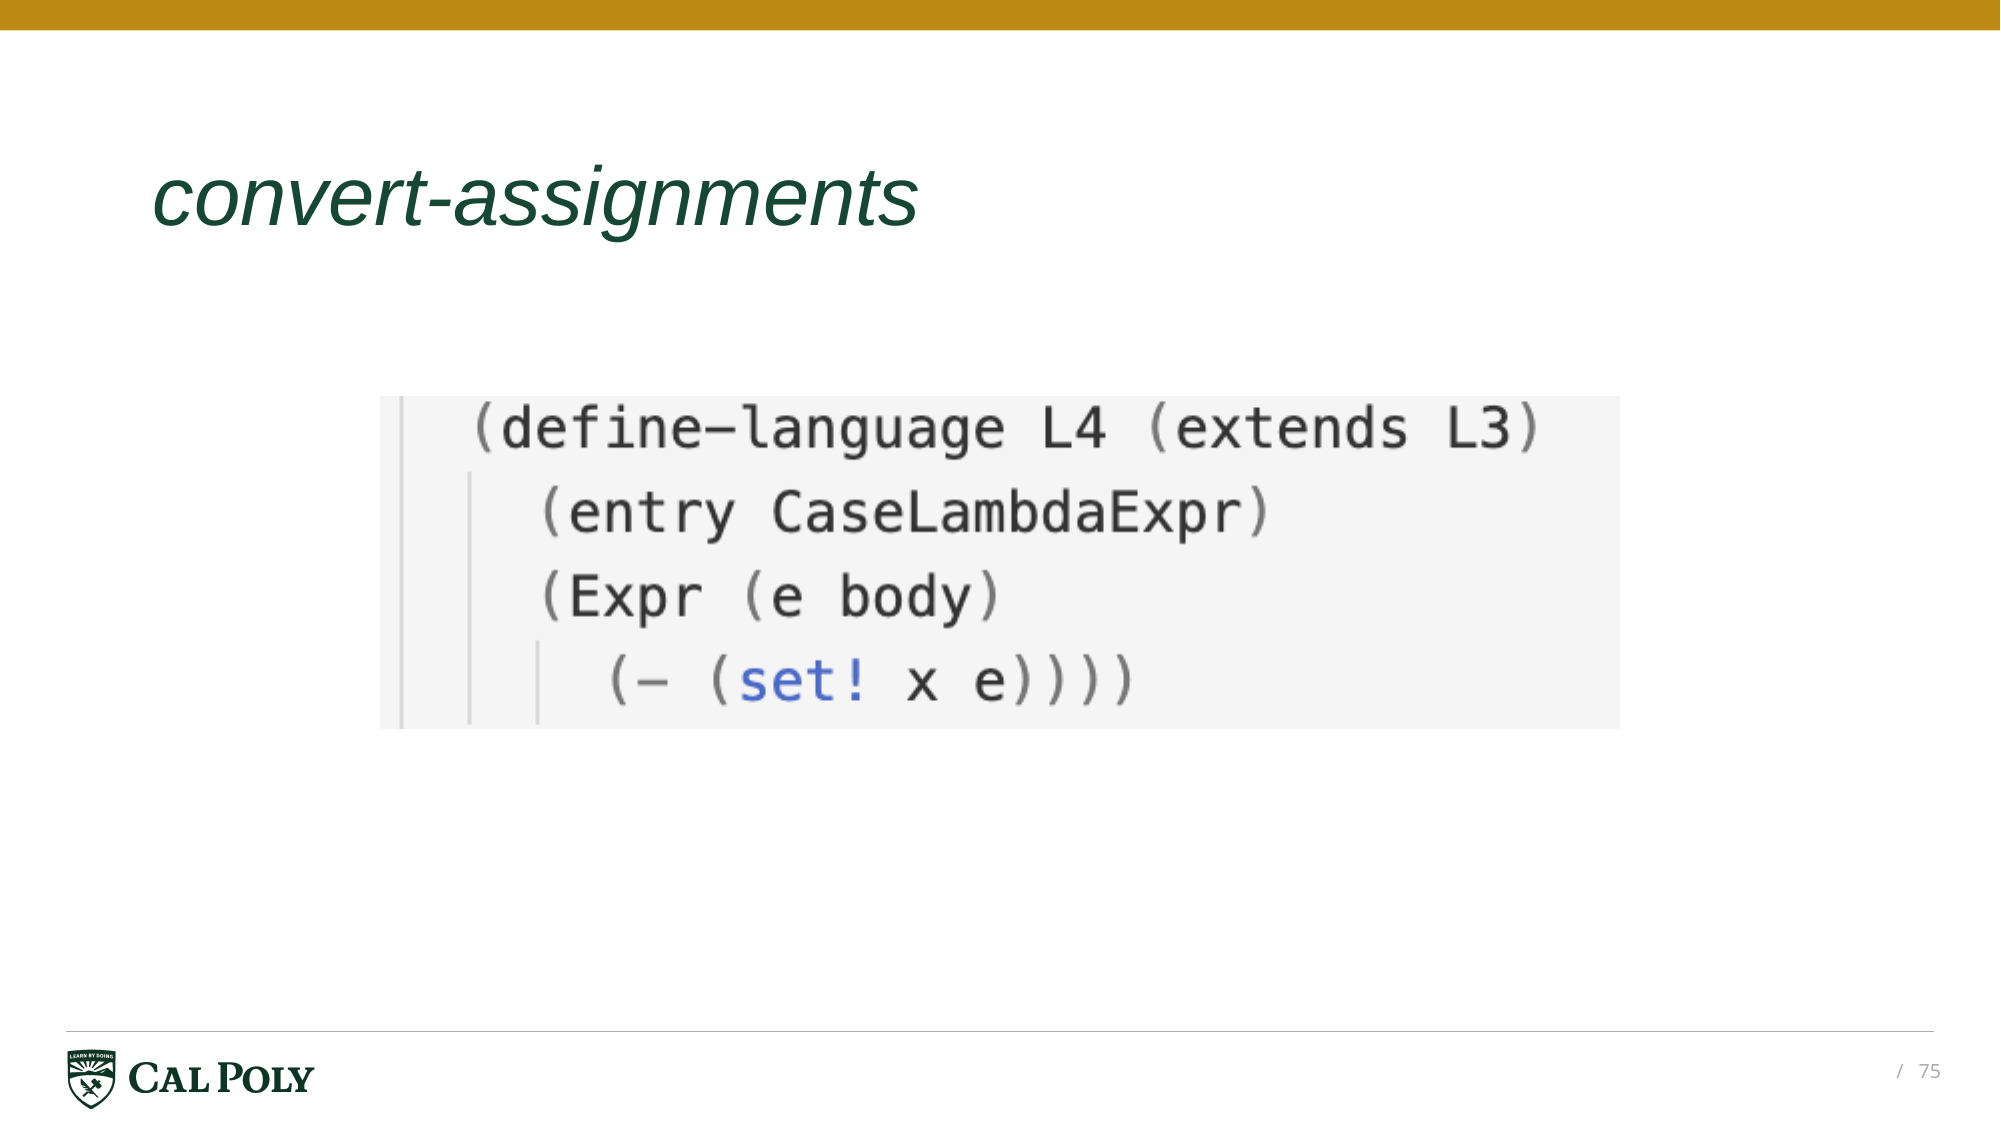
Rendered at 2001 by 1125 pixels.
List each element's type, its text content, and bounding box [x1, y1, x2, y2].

title convert-assignments [137, 147, 1888, 250]
slide_number / 75 [1866, 1041, 1956, 1102]
picture [43, 1025, 338, 1125]
picture [380, 396, 1620, 729]
